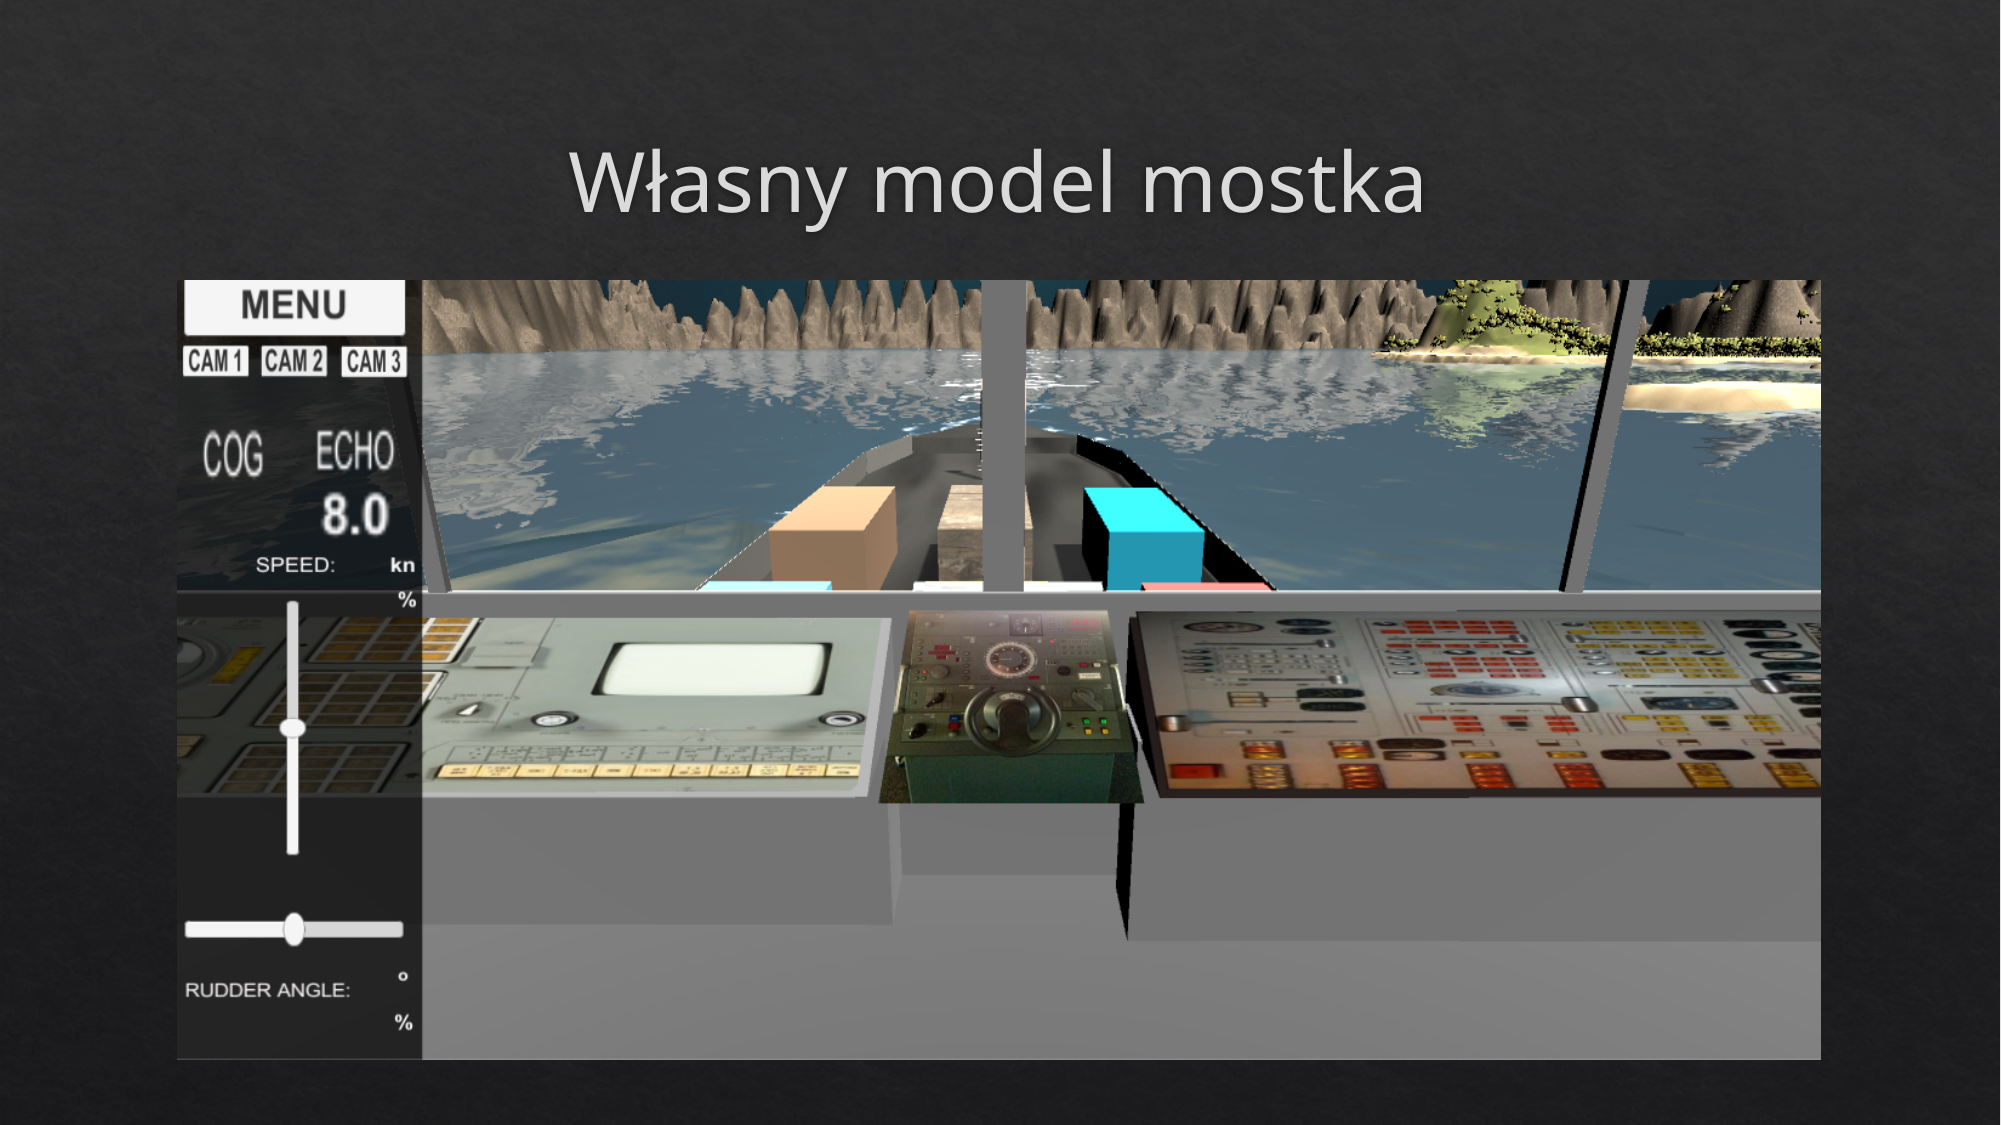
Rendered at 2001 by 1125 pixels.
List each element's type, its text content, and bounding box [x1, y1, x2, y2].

title Własny model mostka [149, 99, 1849, 260]
picture [177, 280, 1821, 1060]
